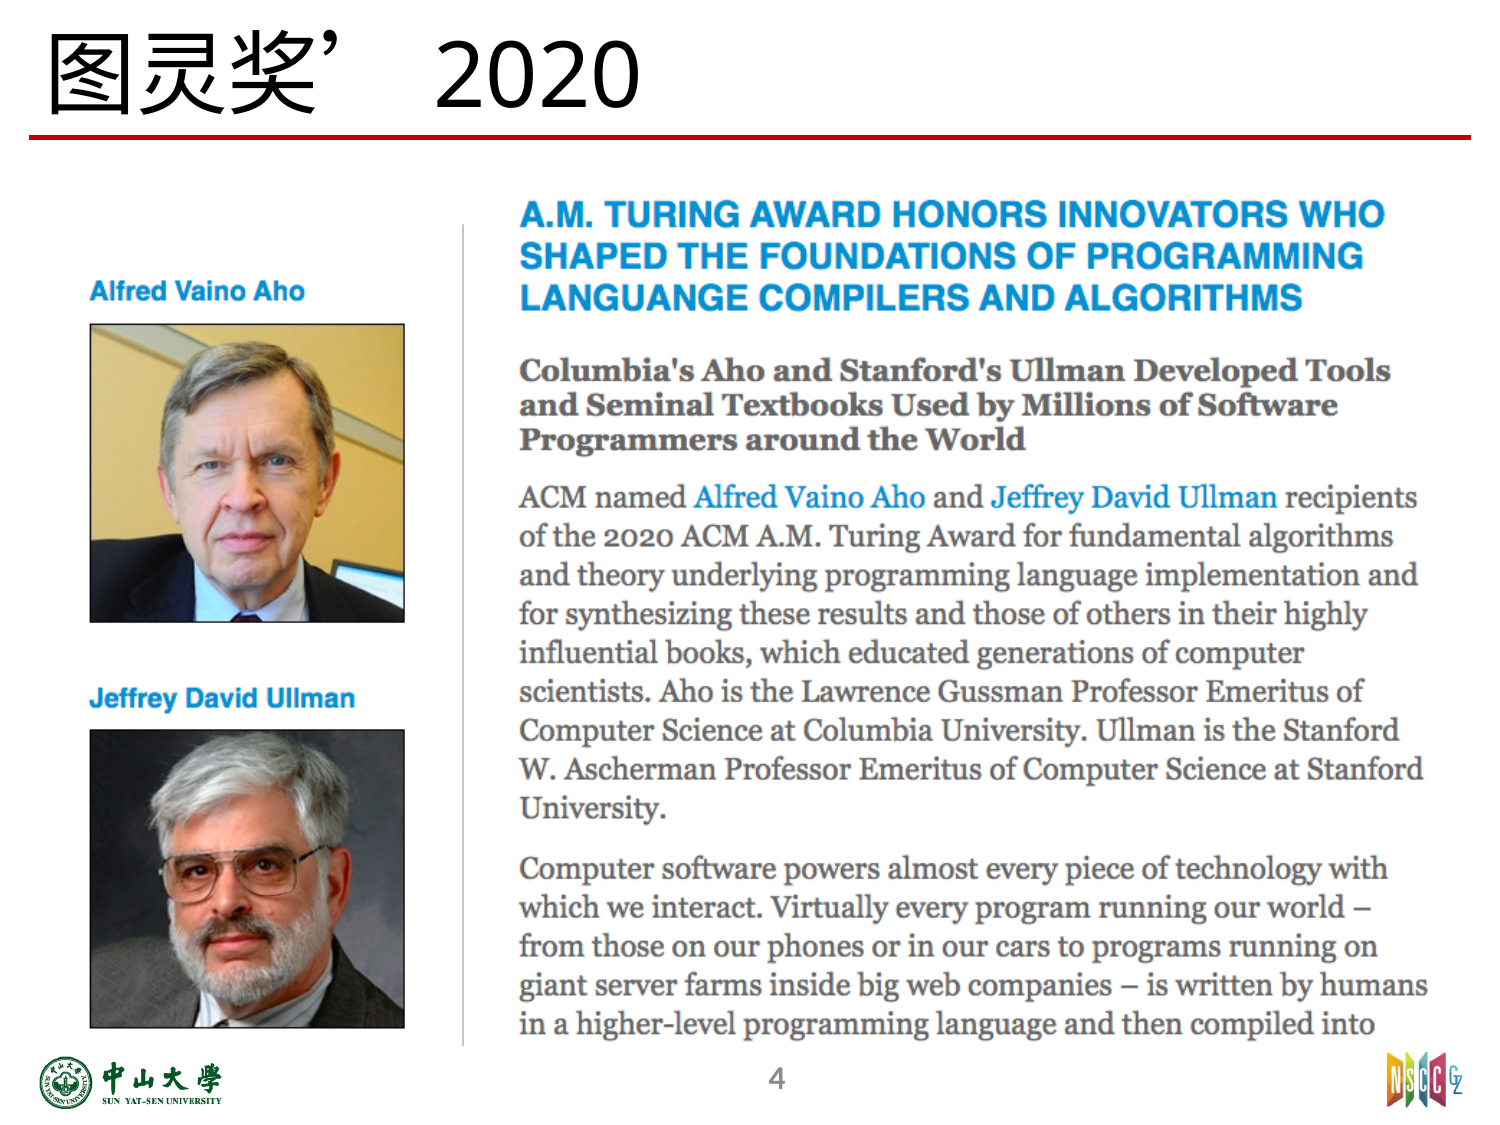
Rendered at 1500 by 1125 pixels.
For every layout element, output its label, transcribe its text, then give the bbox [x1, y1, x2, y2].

slide_number 4 [608, 1046, 946, 1106]
title 图灵奖’2020 [29, 19, 1471, 138]
picture [29, 1049, 231, 1118]
picture [64, 154, 1471, 1116]
